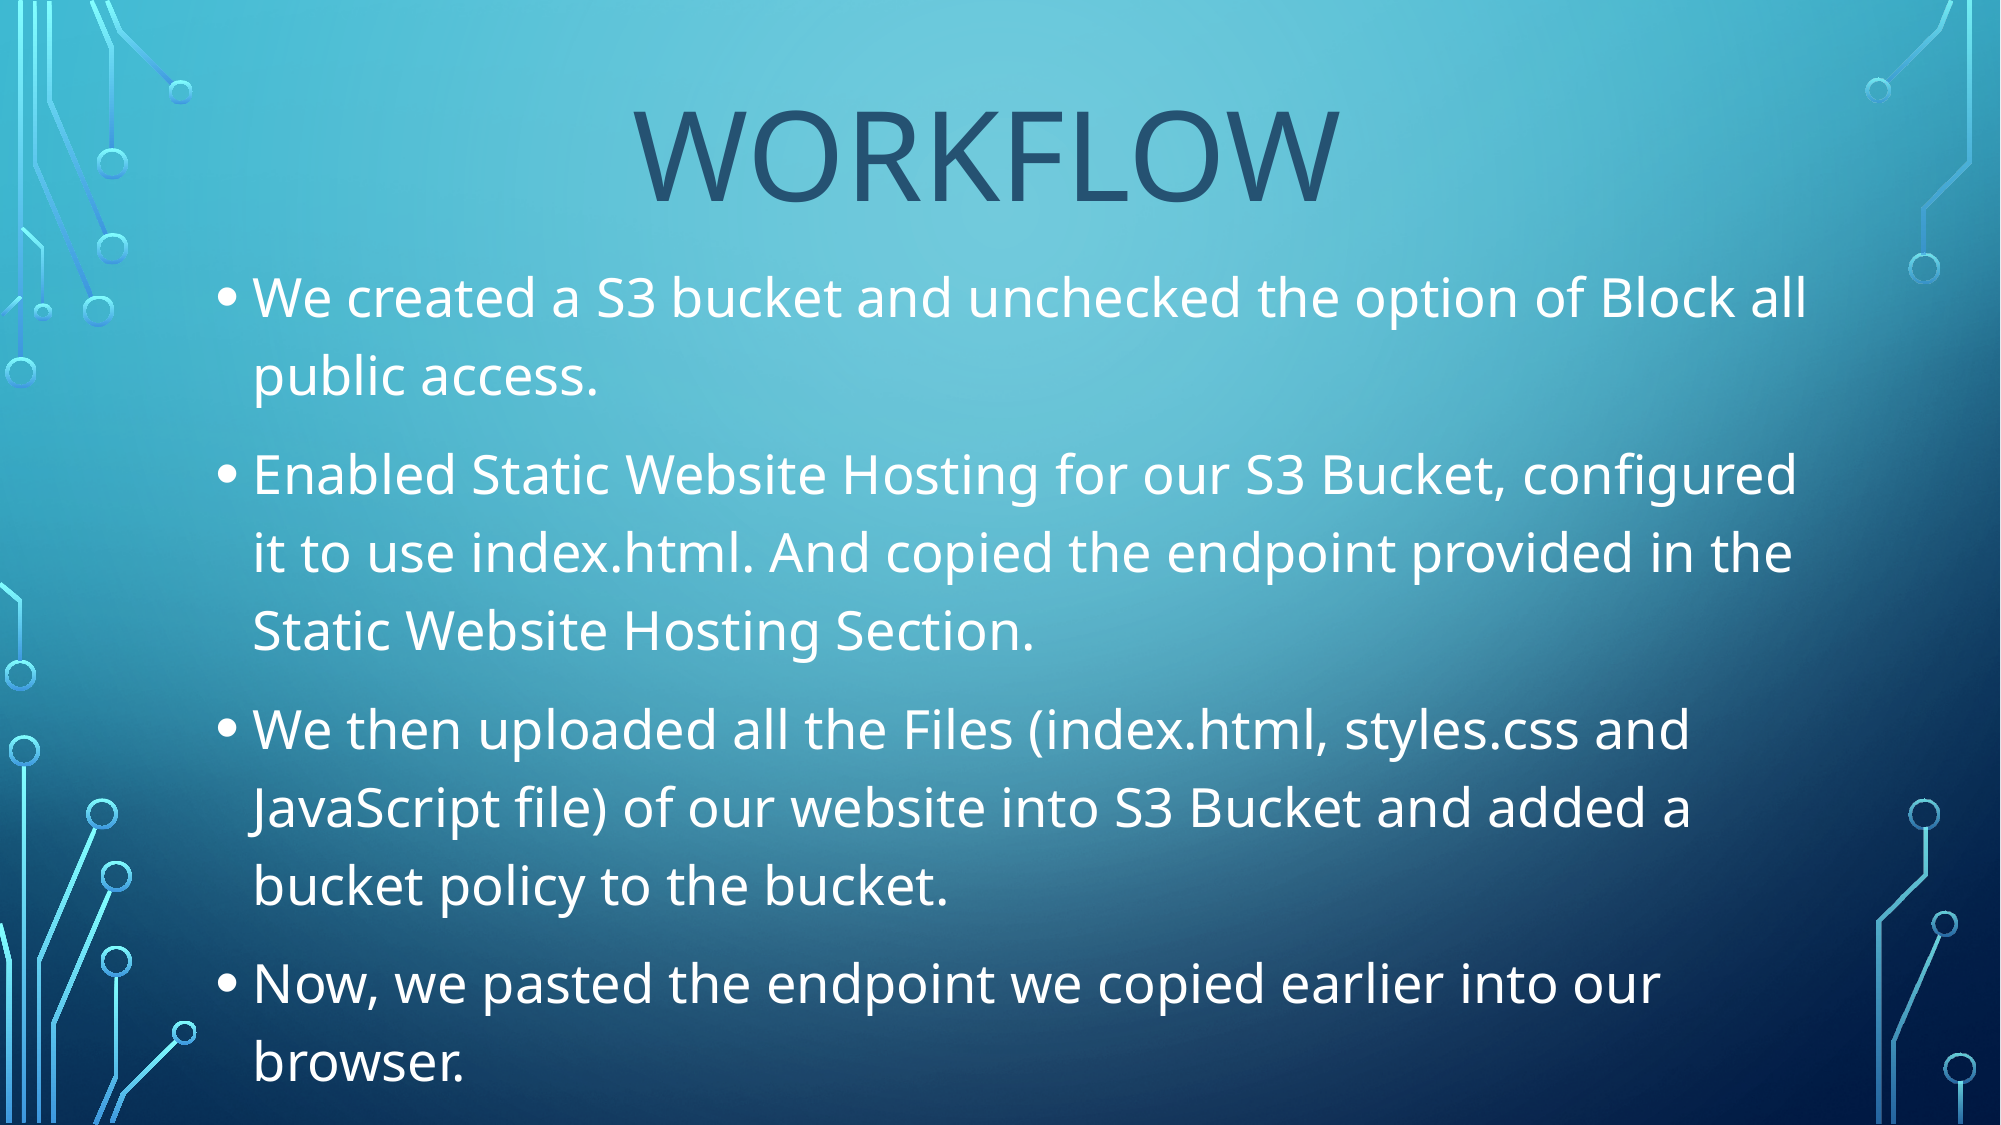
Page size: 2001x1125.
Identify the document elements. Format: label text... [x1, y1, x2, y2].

list We created a S3 bucket and unchecked the option of Block all public access. Enabled Static Website Hosting for our S3 Bucket, configured it to use index.html. And copied the endpoint provided in the Static Website Hosting Section. We then uploaded all the Files (index.html, styles.css and JavaScript file) of our website into S3 Bucket and added a bucket policy to the bucket. Now, we pasted the endpoint we copied earlier into our browser. Now we will be able to see our Static Website Hosted successfully. [200, 243, 1853, 1058]
title WORKFLOW [174, 39, 1800, 283]
